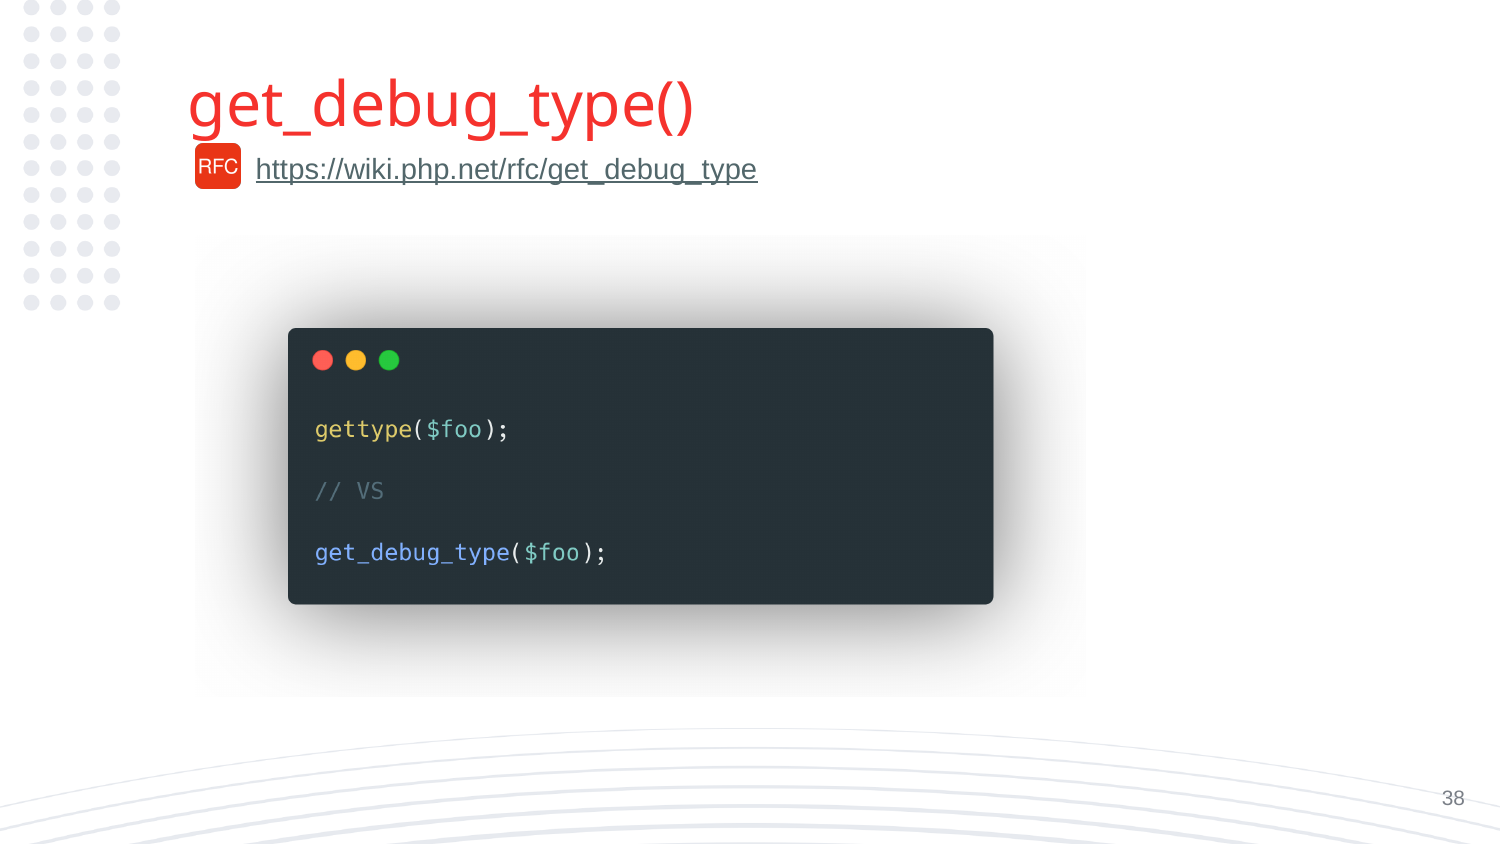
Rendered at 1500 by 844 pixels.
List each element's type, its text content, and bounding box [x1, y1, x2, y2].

title get_debug_type() [172, 49, 1390, 144]
picture [0, 0, 1500, 844]
slide_number ‹#› [1389, 764, 1480, 830]
text_box https://wiki.php.net/rfc/get_debug_type [240, 135, 872, 197]
